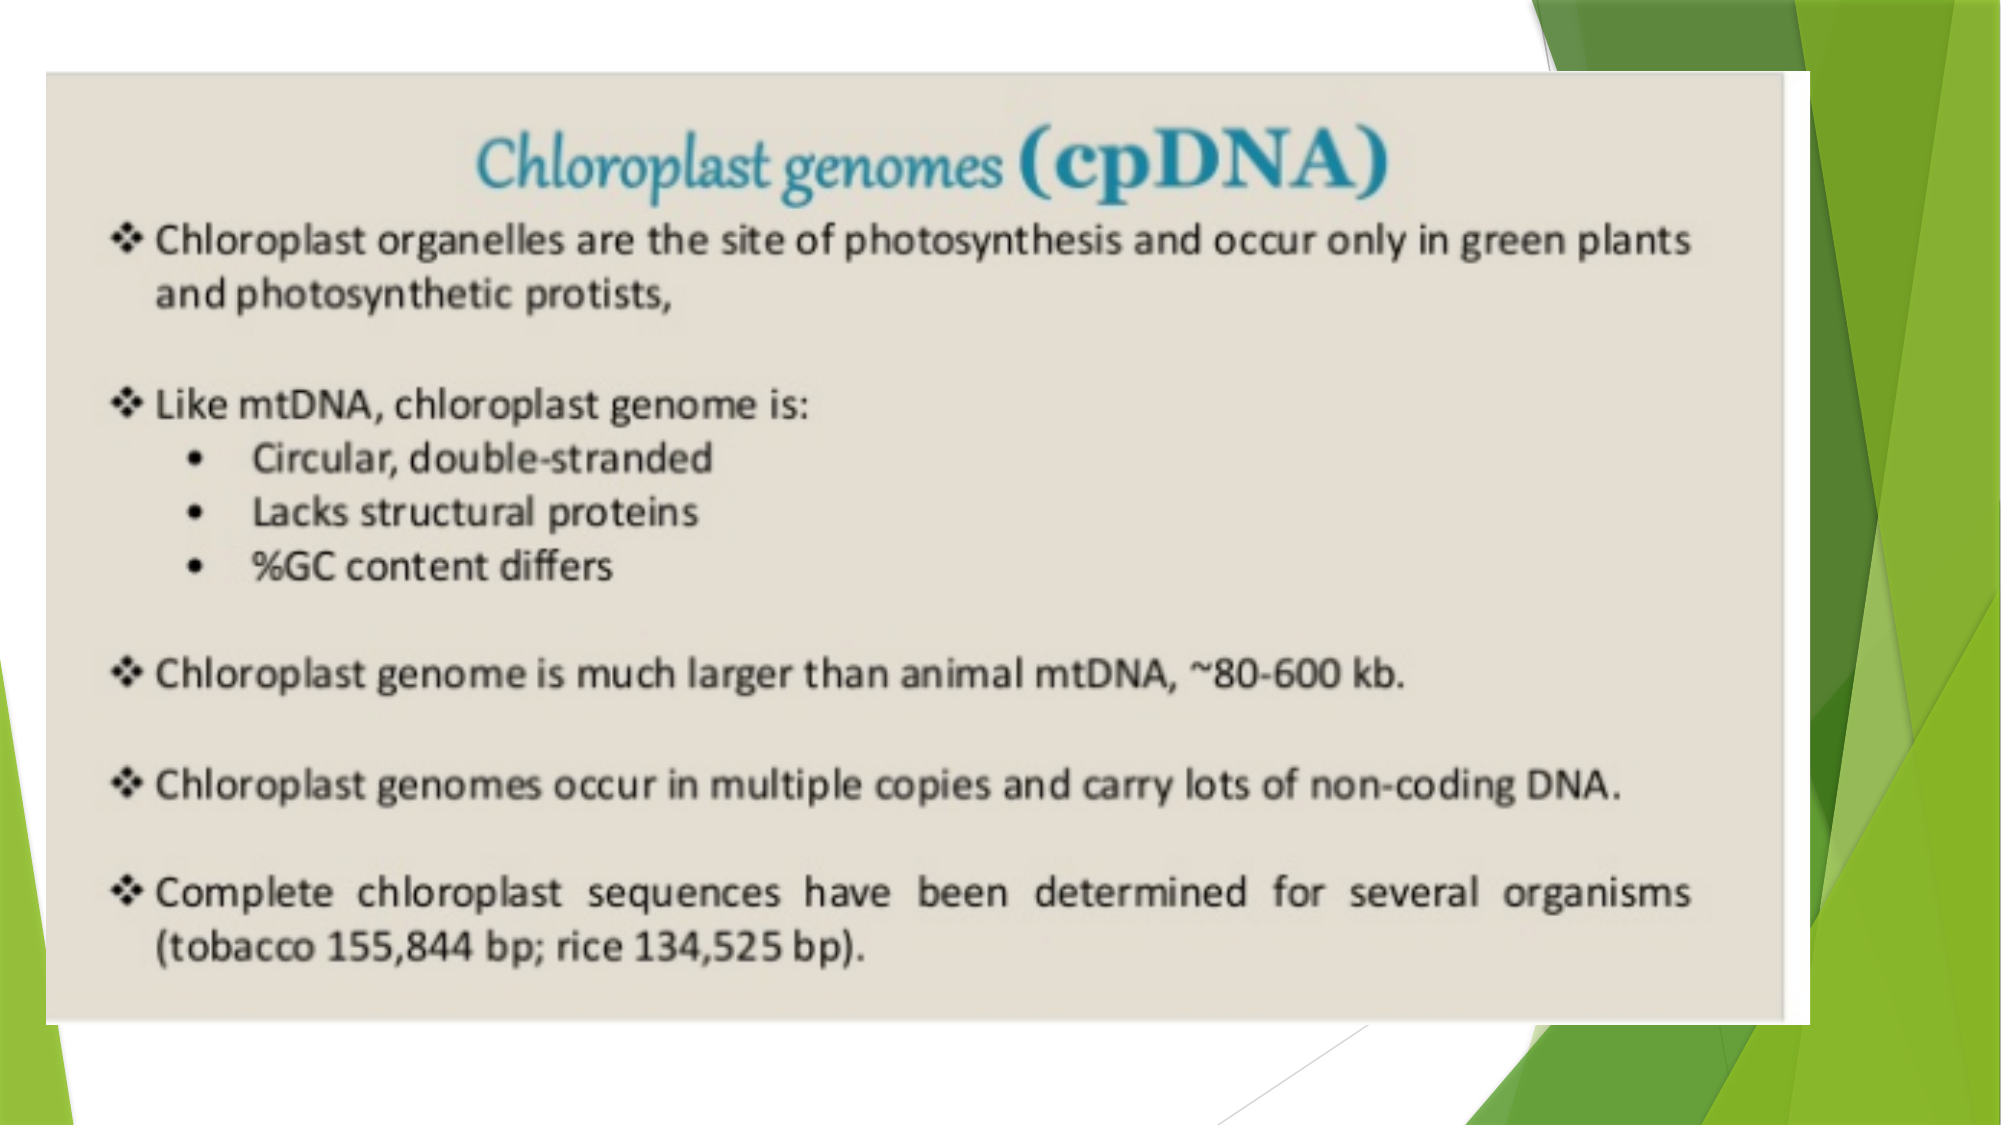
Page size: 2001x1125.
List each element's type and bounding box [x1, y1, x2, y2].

picture [45, 71, 1811, 1026]
